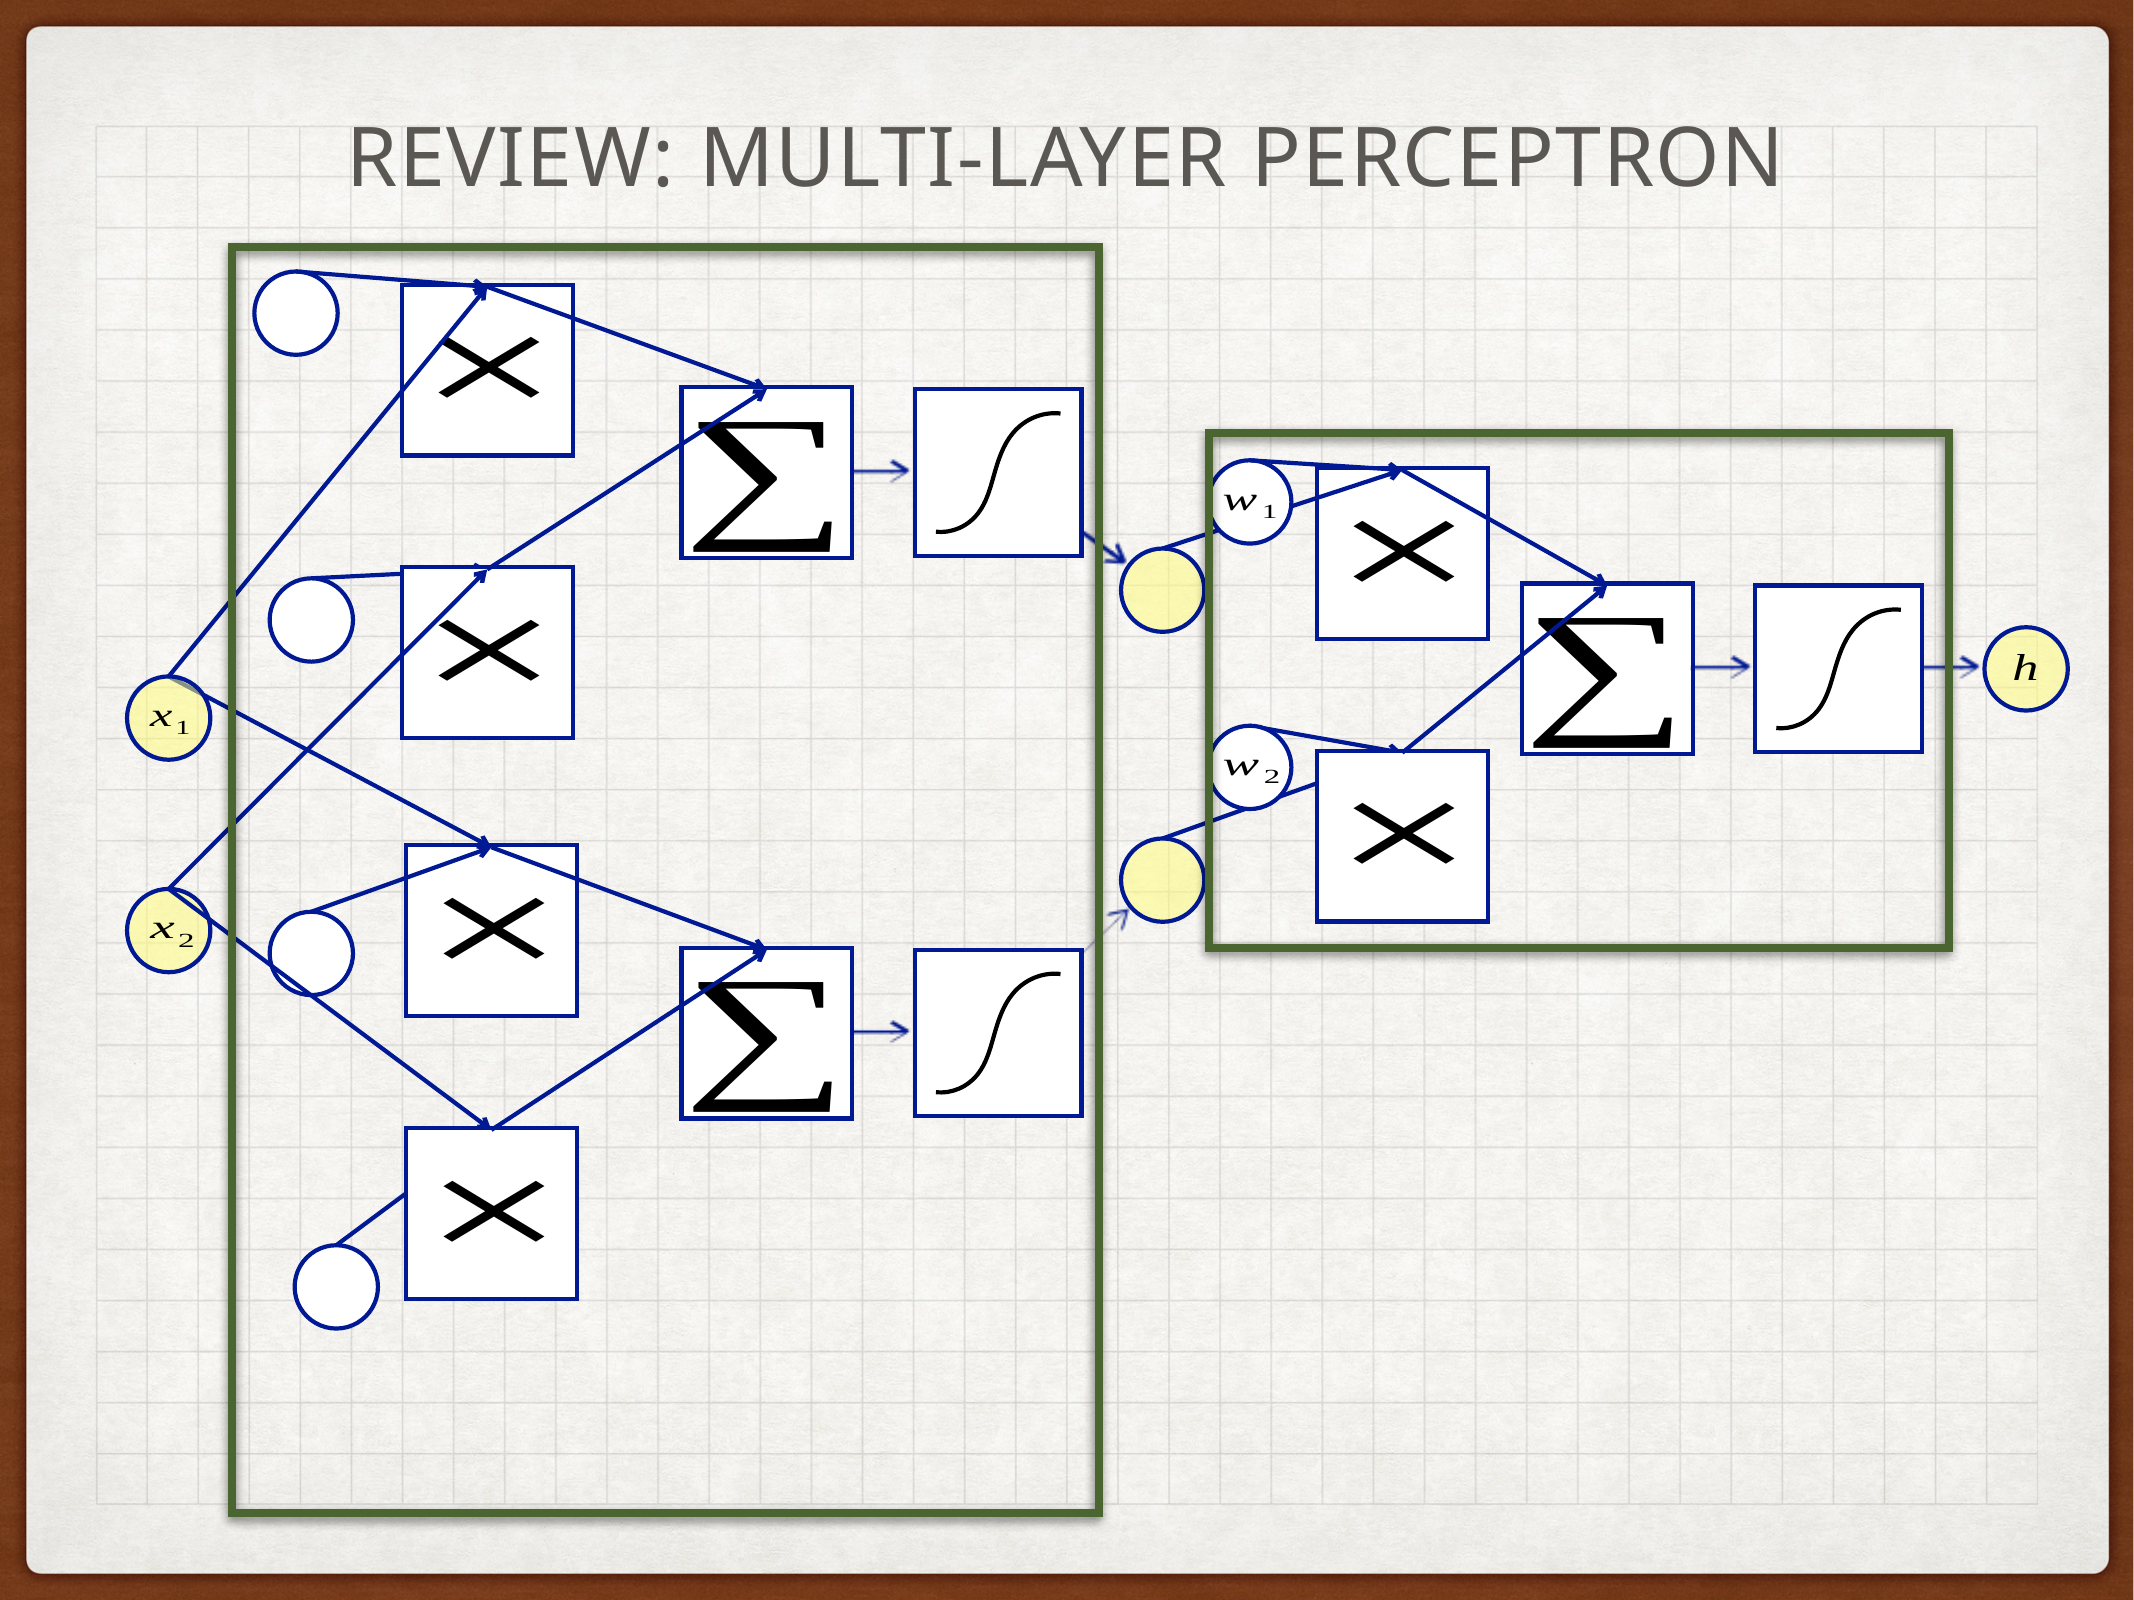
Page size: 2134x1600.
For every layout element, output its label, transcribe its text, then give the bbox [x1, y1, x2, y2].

text_box [127, 889, 168, 973]
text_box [336, 1213, 492, 1288]
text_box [1401, 668, 1608, 837]
text_box [1208, 433, 1950, 949]
picture [0, 0, 2134, 1600]
text_box [147, 697, 168, 739]
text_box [295, 312, 488, 371]
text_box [310, 930, 492, 954]
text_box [1162, 553, 1403, 591]
text_box [232, 247, 1099, 1513]
text_box [1121, 838, 1200, 922]
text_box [491, 1032, 768, 1214]
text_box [1249, 767, 1401, 837]
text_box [168, 369, 488, 652]
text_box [488, 717, 492, 930]
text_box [168, 931, 492, 1214]
title Review: Multi-layer PERCEPTRON [109, 95, 2024, 220]
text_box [492, 930, 768, 1032]
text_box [1162, 835, 1403, 881]
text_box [1401, 553, 1608, 668]
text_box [488, 369, 768, 472]
text_box [1985, 627, 2068, 711]
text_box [1249, 501, 1403, 554]
text_box [127, 676, 168, 760]
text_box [1754, 585, 1923, 753]
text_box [168, 652, 488, 931]
text_box [2012, 647, 2041, 690]
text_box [310, 619, 486, 652]
text_box [147, 909, 168, 952]
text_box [486, 472, 768, 654]
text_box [914, 388, 1082, 557]
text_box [914, 949, 1082, 1117]
text_box [1121, 548, 1200, 632]
